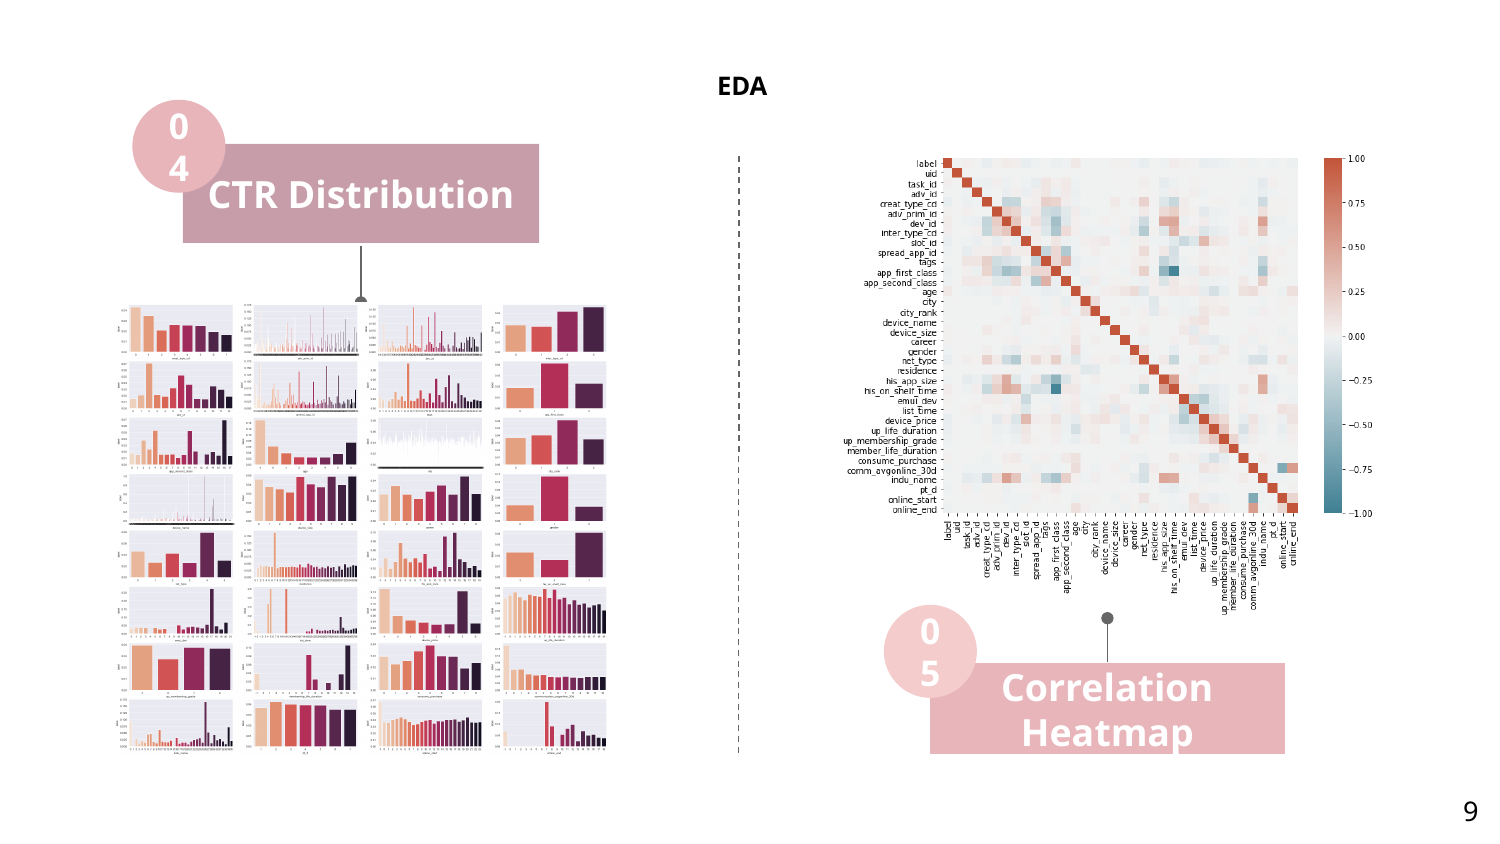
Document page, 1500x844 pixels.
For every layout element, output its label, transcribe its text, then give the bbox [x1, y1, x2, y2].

text_box 05 [883, 627, 977, 698]
picture [836, 148, 1379, 619]
text_box CTR Distribution [182, 143, 540, 243]
text_box 04 [132, 99, 226, 193]
title EDA [67, 54, 1418, 116]
slide_number ‹#› [1403, 779, 1494, 844]
picture [113, 302, 609, 756]
text_box Correlation Heatmap [929, 662, 1286, 756]
